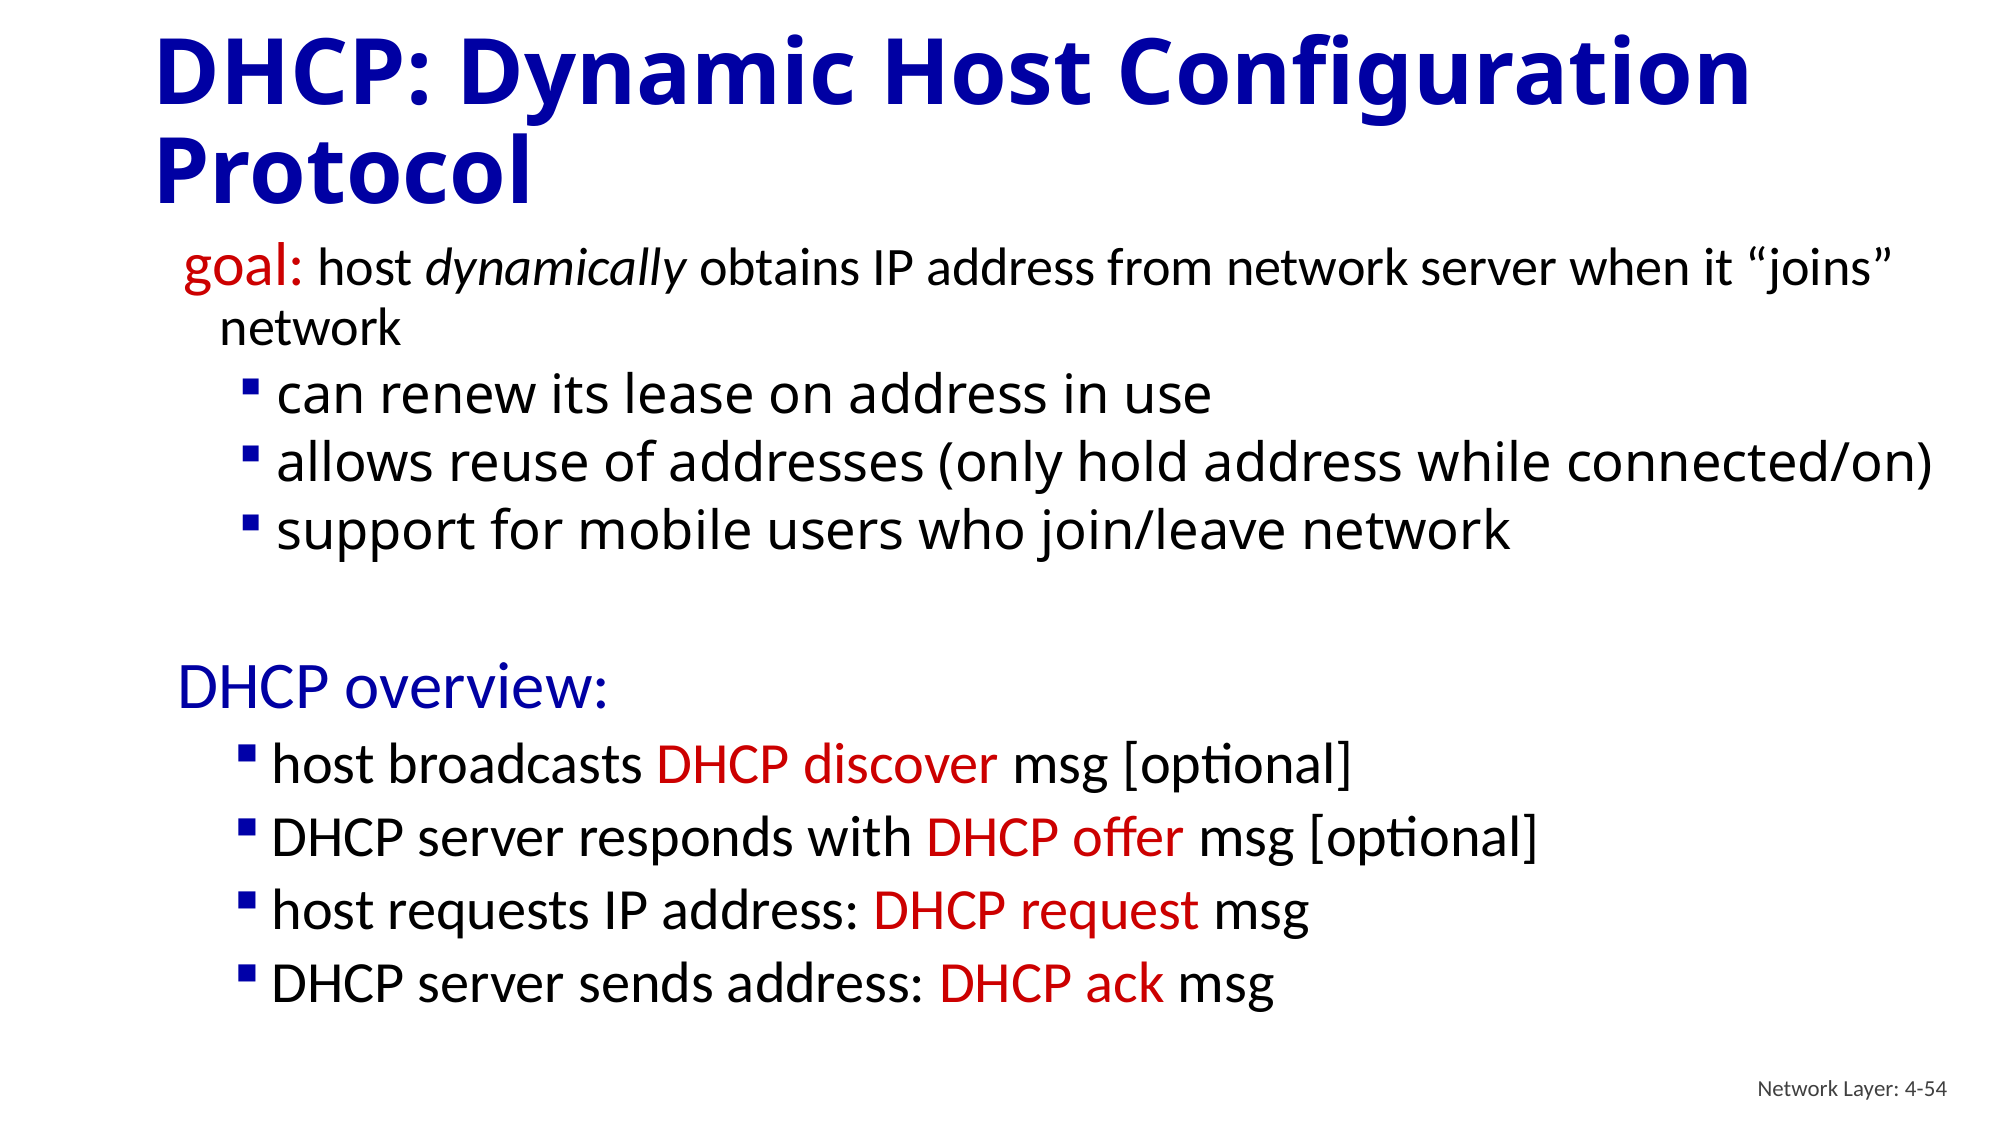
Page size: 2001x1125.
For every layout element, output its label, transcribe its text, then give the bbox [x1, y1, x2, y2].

slide_number Network Layer: 4-54 [1512, 1056, 1963, 1117]
text_box DHCP overview: host broadcasts DHCP discover msg [optional] DHCP server responds with DHCP offer msg [optional] host requests IP address: DHCP request msg DHCP server sends address: DHCP ack msg [142, 643, 1963, 1028]
title DHCP: Dynamic Host Configuration Protocol [137, 51, 1863, 198]
text_box goal: host dynamically obtains IP address from network server when it “joins” network can renew its lease on address in use allows reuse of addresses (only hold address while connected/on) support for mobile users who join/leave network [146, 224, 1968, 605]
